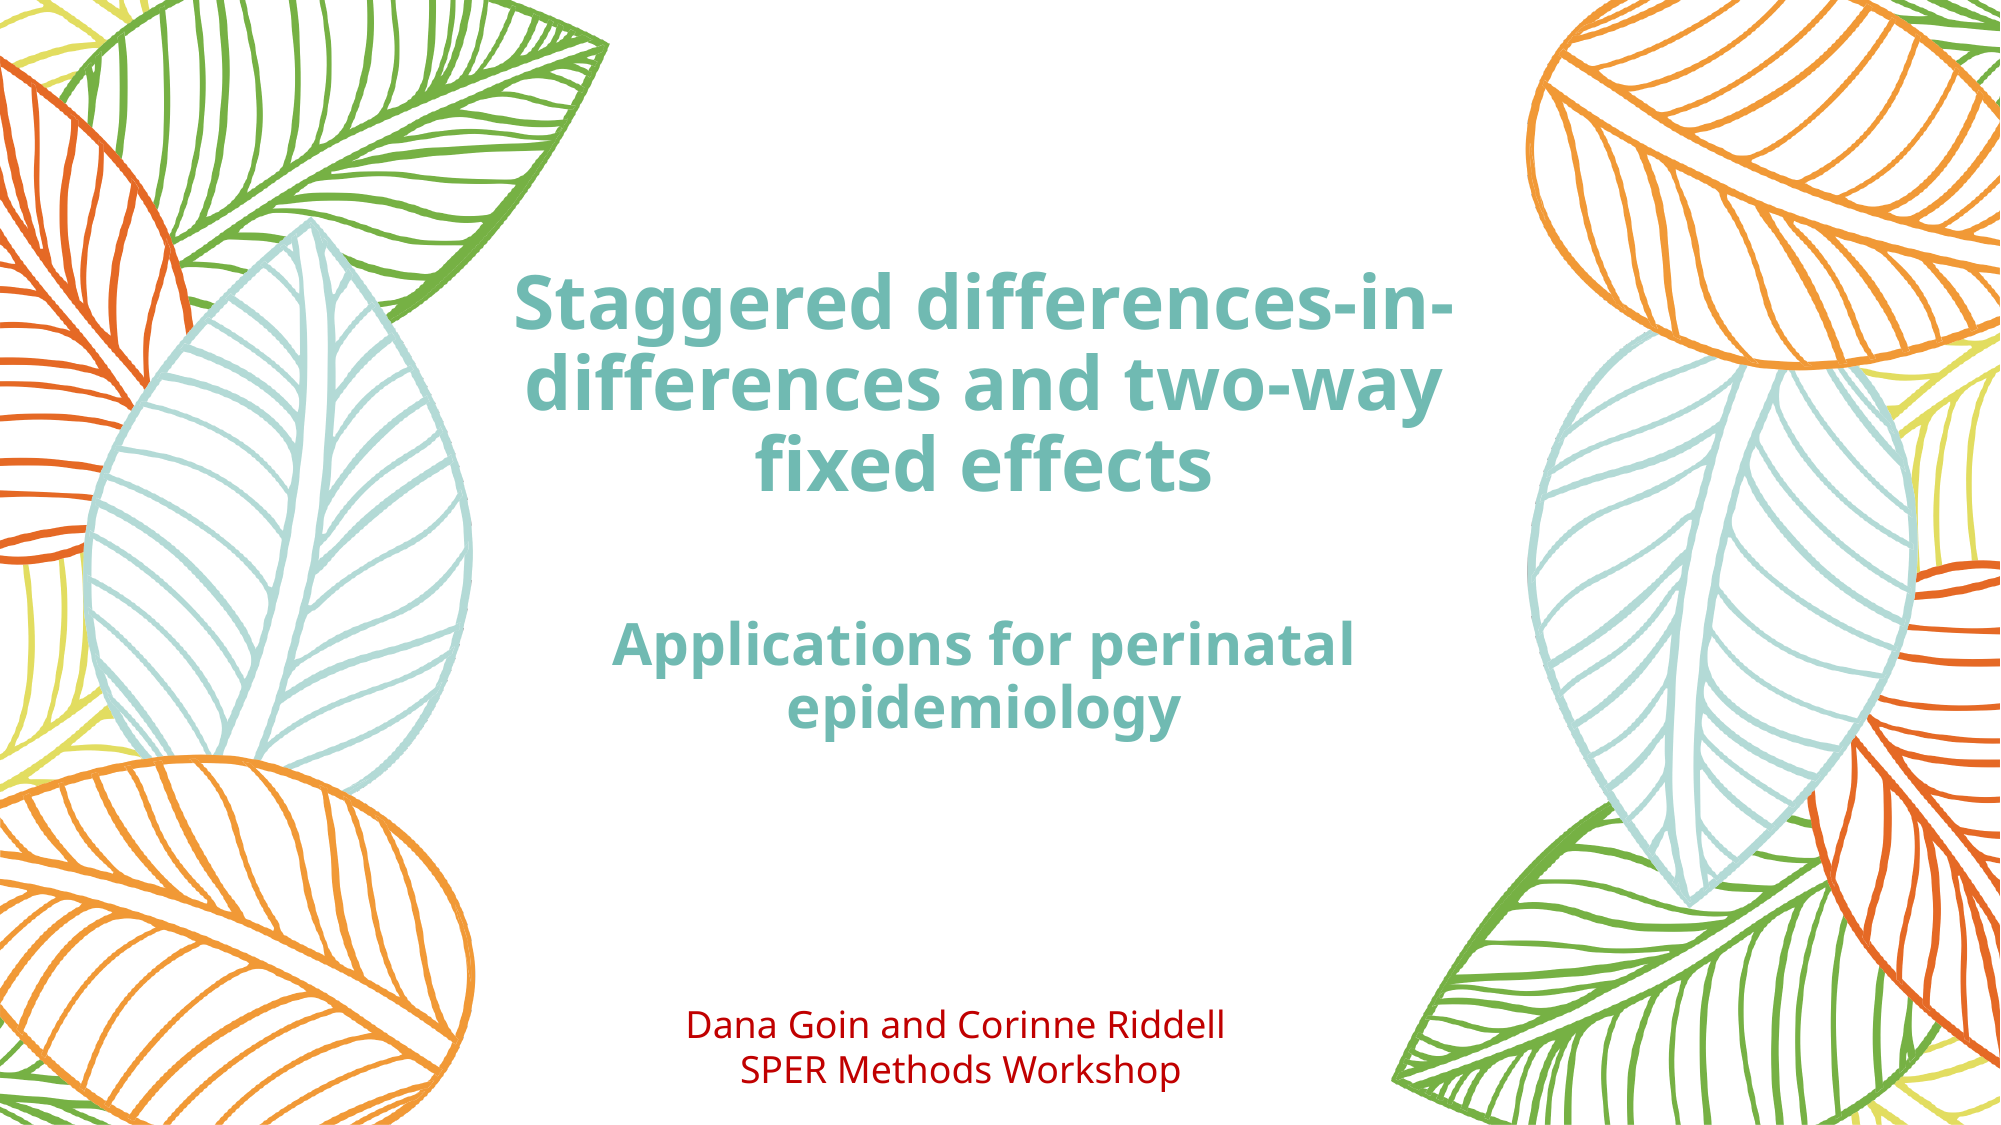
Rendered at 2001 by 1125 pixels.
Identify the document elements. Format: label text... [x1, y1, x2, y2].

title Staggered differences-in-differences and two-way fixed effects Applications for perinatal epidemiology [446, 78, 1522, 929]
text_box Dana Goin and Corinne Riddell SPER Methods Workshop [423, 993, 1499, 1099]
picture [0, 0, 2000, 1125]
